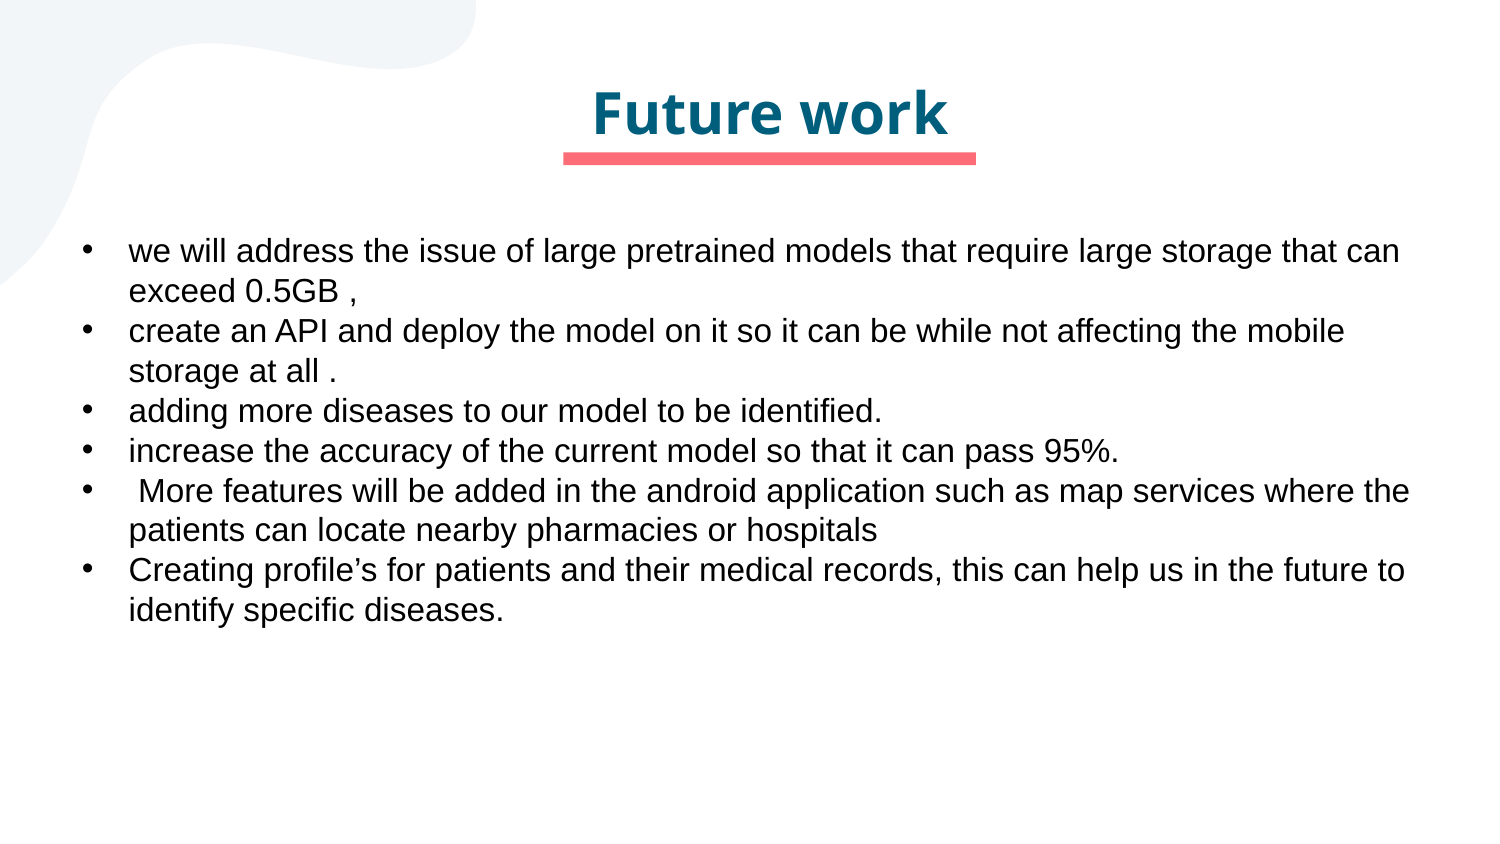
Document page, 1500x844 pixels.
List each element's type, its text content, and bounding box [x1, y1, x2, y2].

text_box [563, 152, 976, 166]
title Future work [137, 69, 1402, 153]
text_box we will address the issue of large pretrained models that require large storage that can exceed 0.5GB , create an API and deploy the model on it so it can be while not affecting the mobile storage at all . adding more diseases to our model to be identified. increase the accuracy of the current model so that it can pass 95%. More features will be added in the android application such as map services where the patients can locate nearby pharmacies or hospitals Creating profile’s for patients and their medical records, this can help us in the future to identify specific diseases. [67, 221, 1450, 636]
